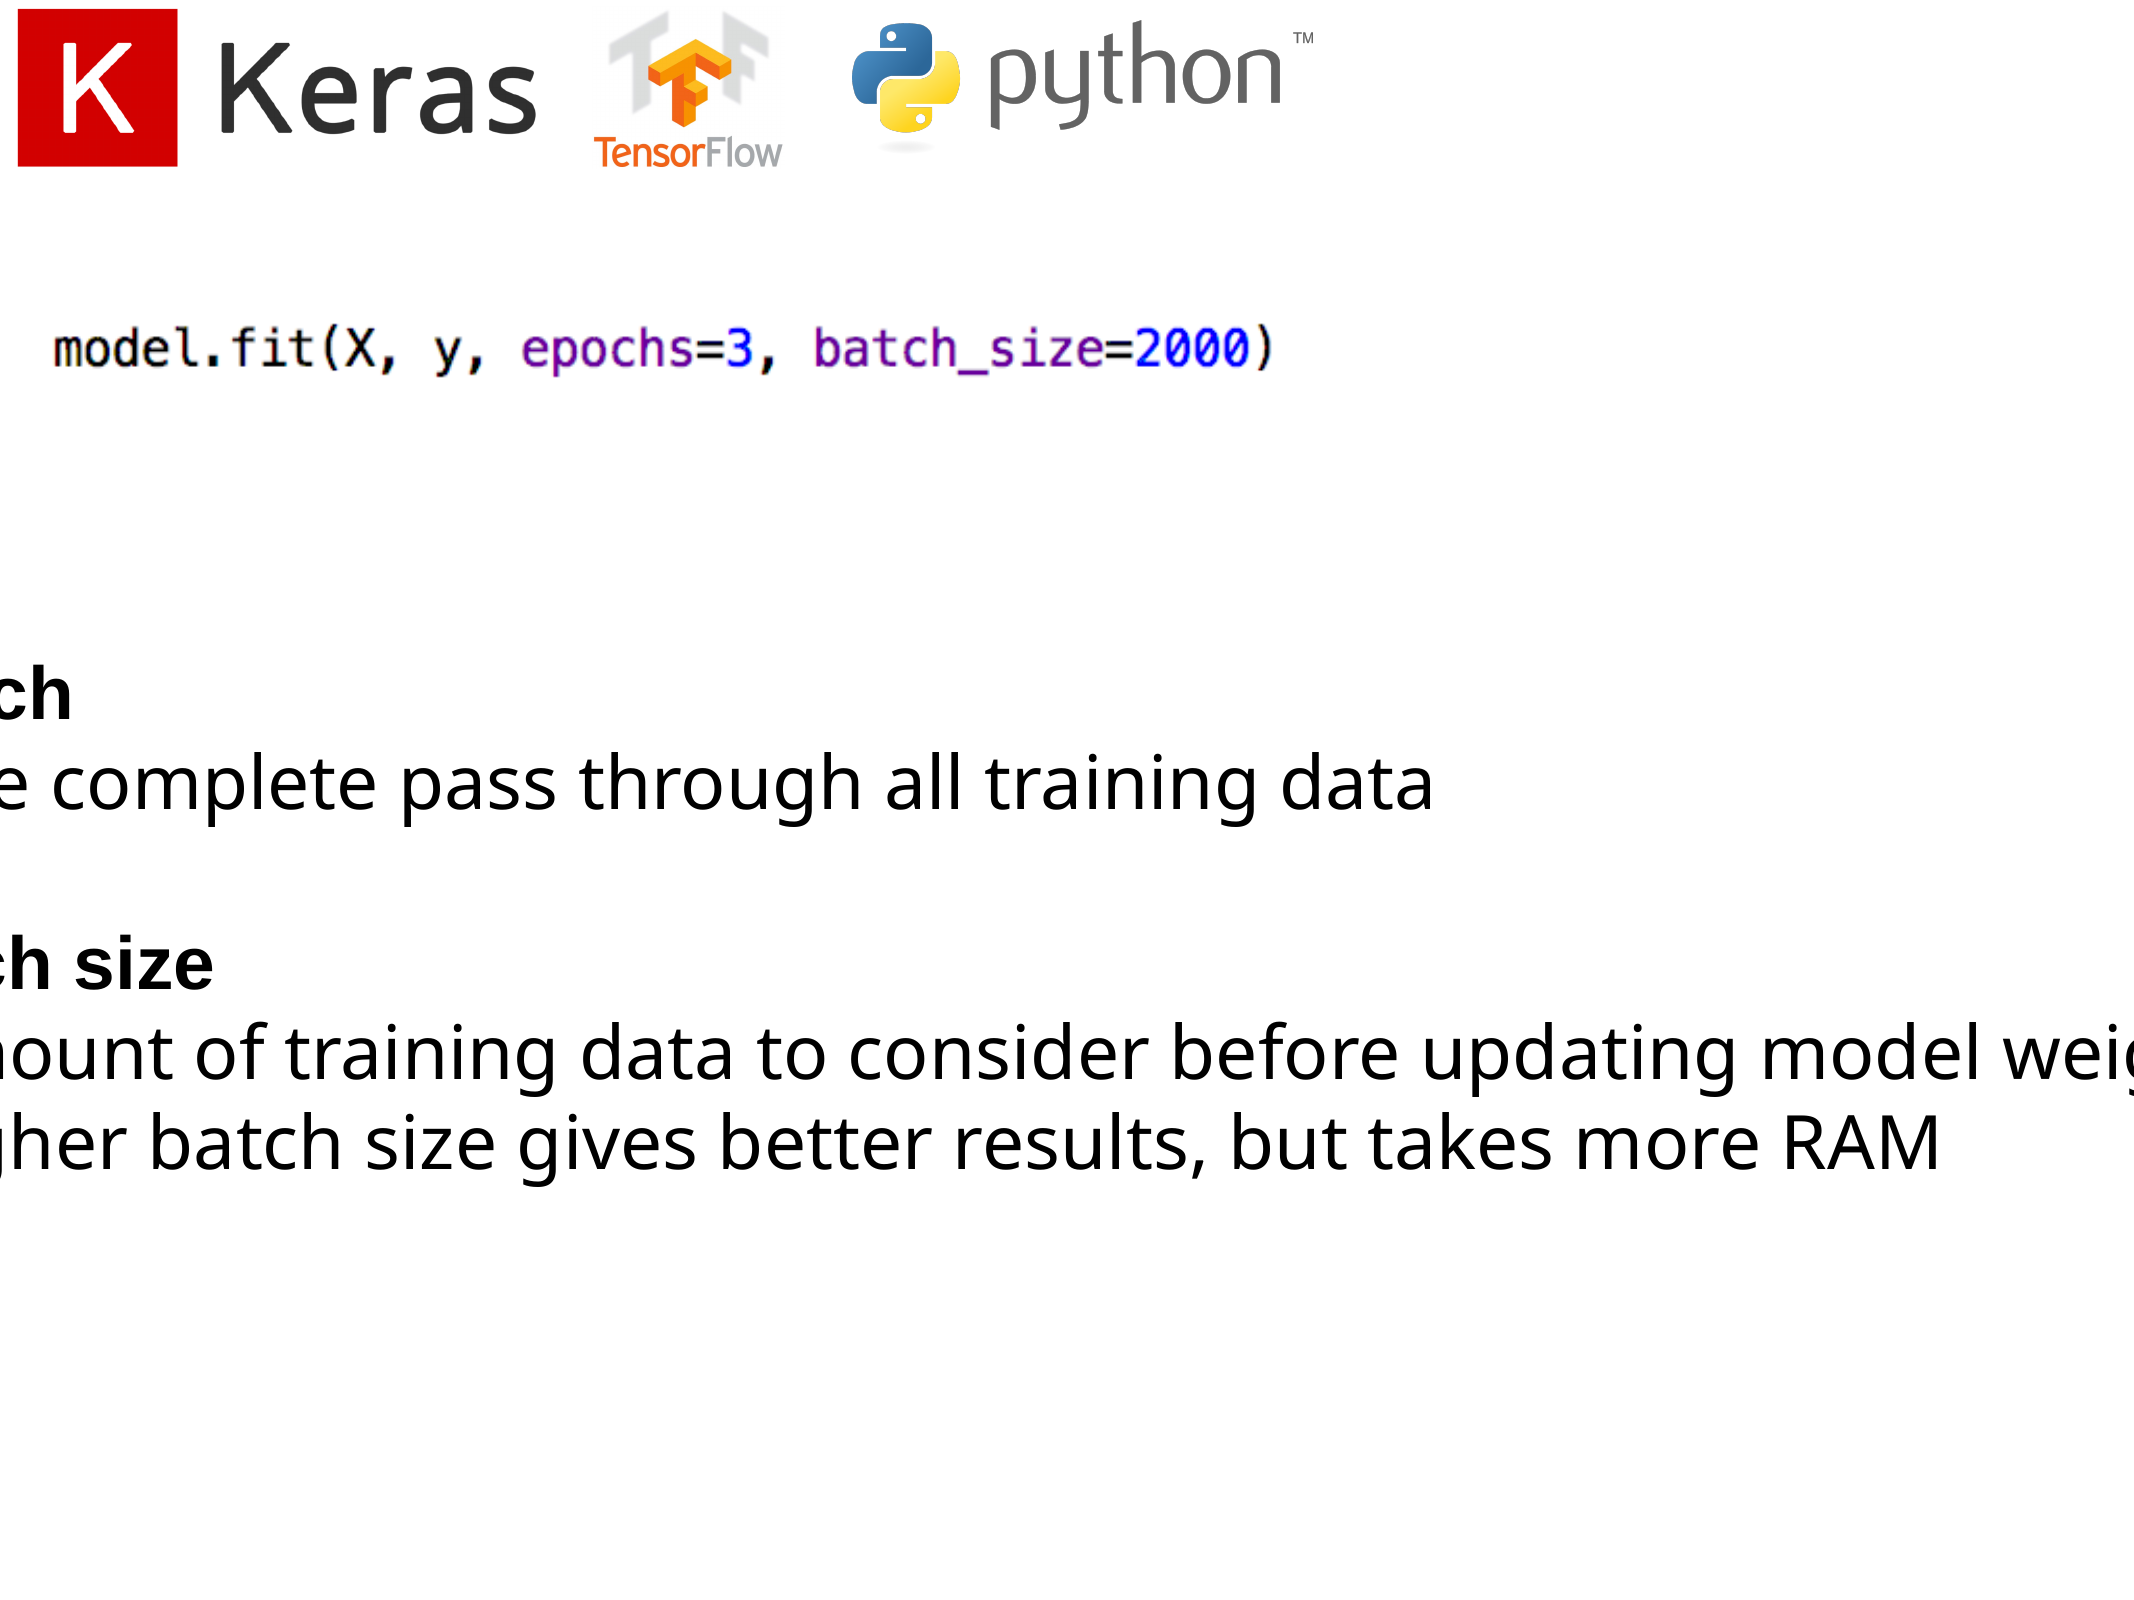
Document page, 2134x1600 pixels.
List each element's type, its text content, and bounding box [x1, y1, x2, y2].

text_box epoch - one complete pass through all training data batch size - amount of training data to consider before updating model weights - higher batch size gives better results, but takes more RAM [0, 636, 2134, 1193]
picture [852, 20, 1313, 155]
picture [14, 5, 574, 169]
picture [592, 5, 786, 169]
picture [37, 312, 1284, 388]
